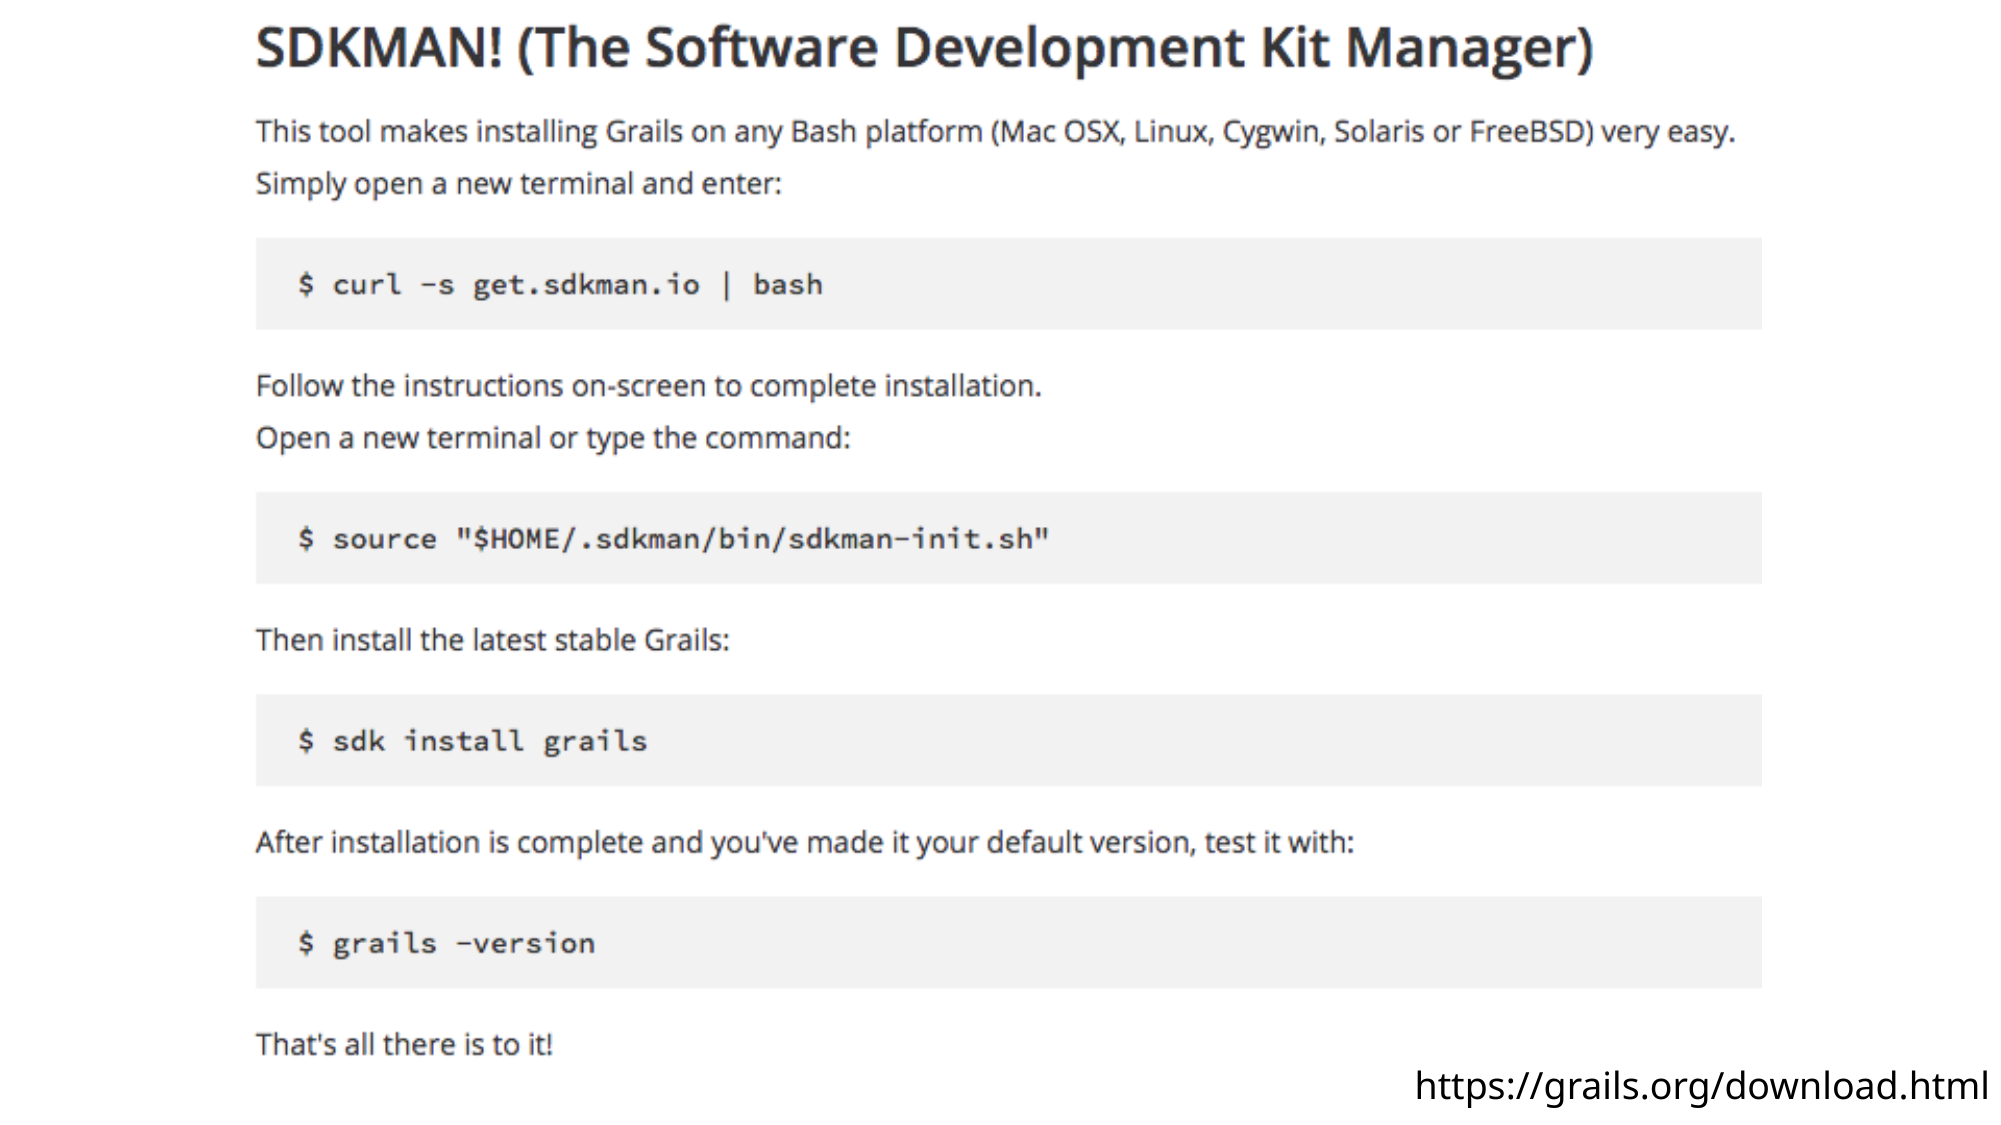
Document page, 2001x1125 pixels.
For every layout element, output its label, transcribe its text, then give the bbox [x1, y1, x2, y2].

text_box https://grails.org/download.html [1762, 1054, 2000, 1115]
picture [238, 9, 1762, 1116]
